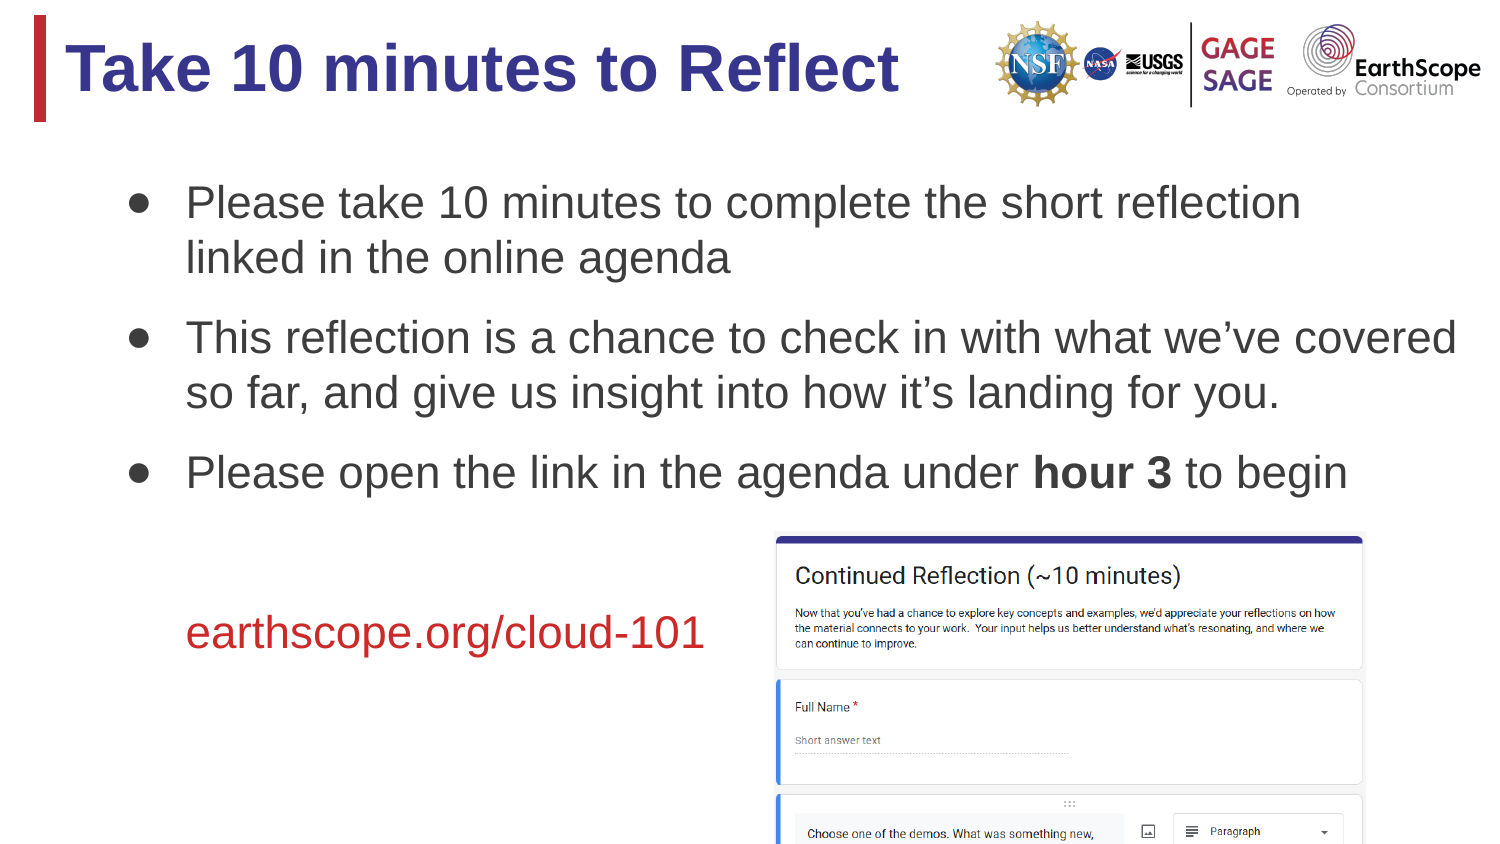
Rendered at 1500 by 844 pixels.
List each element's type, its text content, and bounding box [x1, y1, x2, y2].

list Please take 10 minutes to complete the short reflection linked in the online agenda This reflection is a chance to check in with what we’ve covered so far, and give us insight into how it’s landing for you. Please open the link in the agenda under hour 3 to begin earthscope.org/cloud-101 [99, 167, 1500, 703]
picture [990, 16, 1488, 112]
title Take 10 minutes to Reflect [54, 16, 990, 124]
picture [773, 531, 1366, 844]
